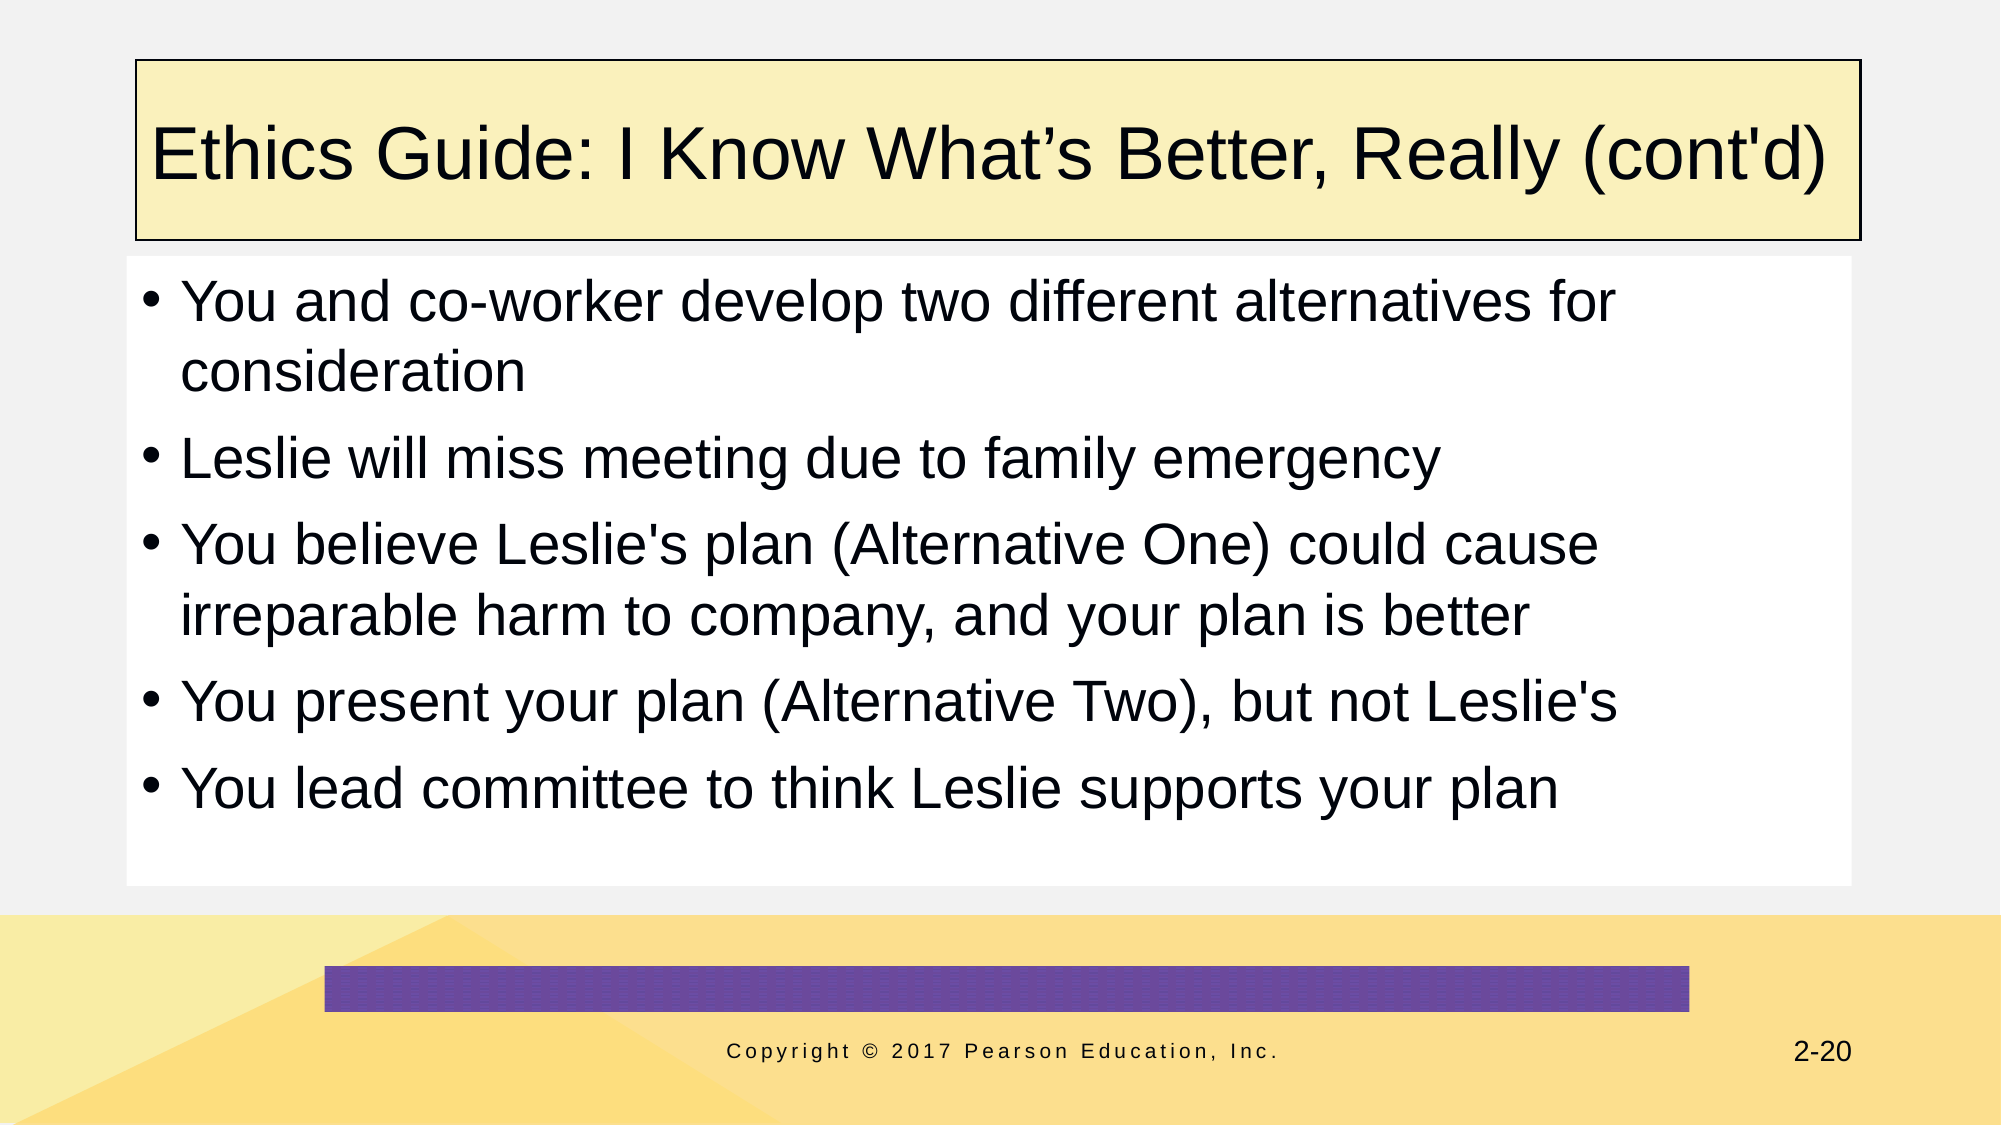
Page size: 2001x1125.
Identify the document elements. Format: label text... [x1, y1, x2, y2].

footer Copyright © 2017 Pearson Education, Inc. [326, 1025, 1677, 1075]
title Ethics Guide: I Know What’s Better, Really (cont'd) [135, 59, 1862, 241]
list You and co-worker develop two different alternatives for consideration Leslie will miss meeting due to family emergency You believe Leslie's plan (Alternative One) could cause irreparable harm to company, and your plan is better You present your plan (Alternative Two), but not Leslie's You lead committee to think Leslie supports your plan [126, 255, 1852, 886]
